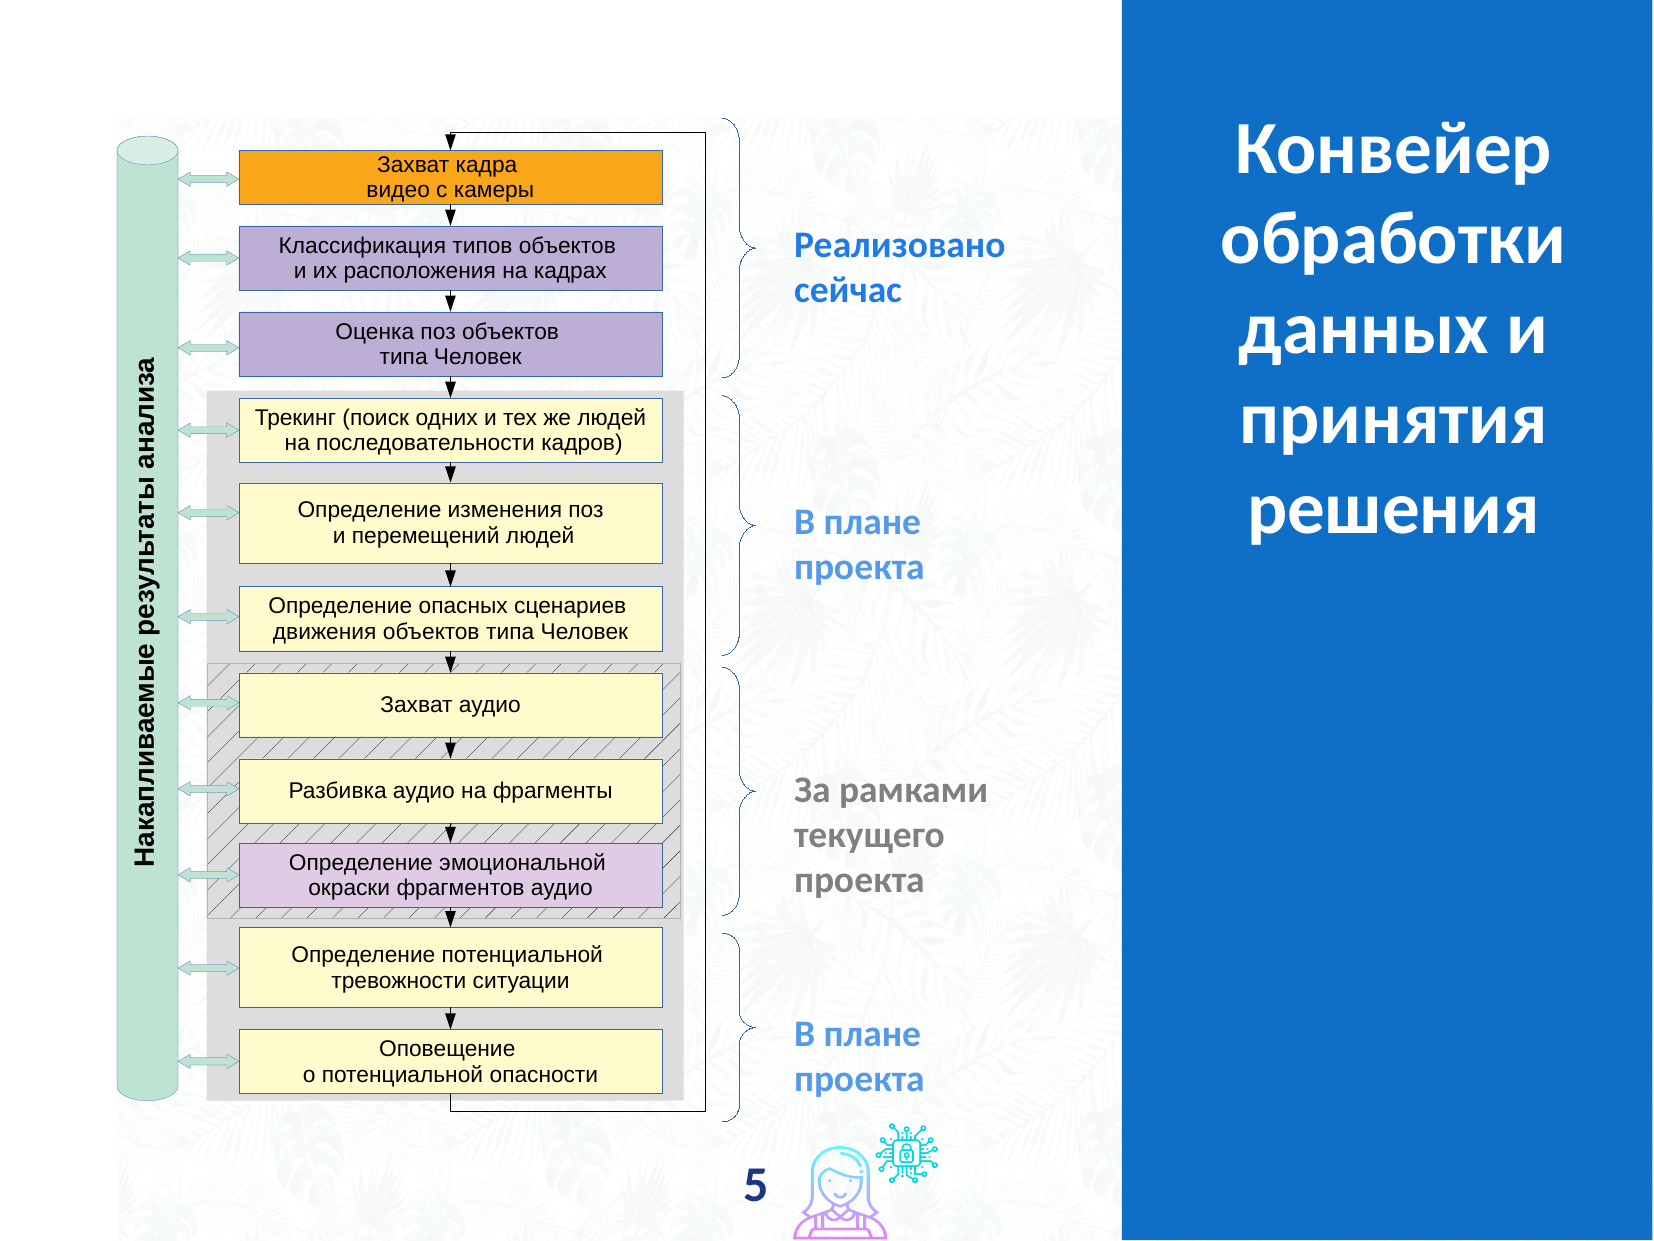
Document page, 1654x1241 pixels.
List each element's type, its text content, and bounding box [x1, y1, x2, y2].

text_box Конвейер обработки данных и принятия решения [1145, 91, 1642, 1122]
text_box [1121, 0, 1653, 1241]
text_box В плане проекта [779, 490, 1052, 581]
text_box [728, 934, 756, 1121]
picture [105, 117, 1121, 1241]
text_box [725, 118, 756, 377]
text_box [728, 668, 756, 914]
text_box За рамками текущего проекта [779, 757, 1052, 886]
text_box 5 [696, 1121, 783, 1241]
text_box [728, 397, 756, 654]
text_box В плане проекта [779, 1001, 1052, 1092]
text_box Реализовано сейчас [779, 212, 1052, 303]
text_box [784, 1121, 940, 1241]
